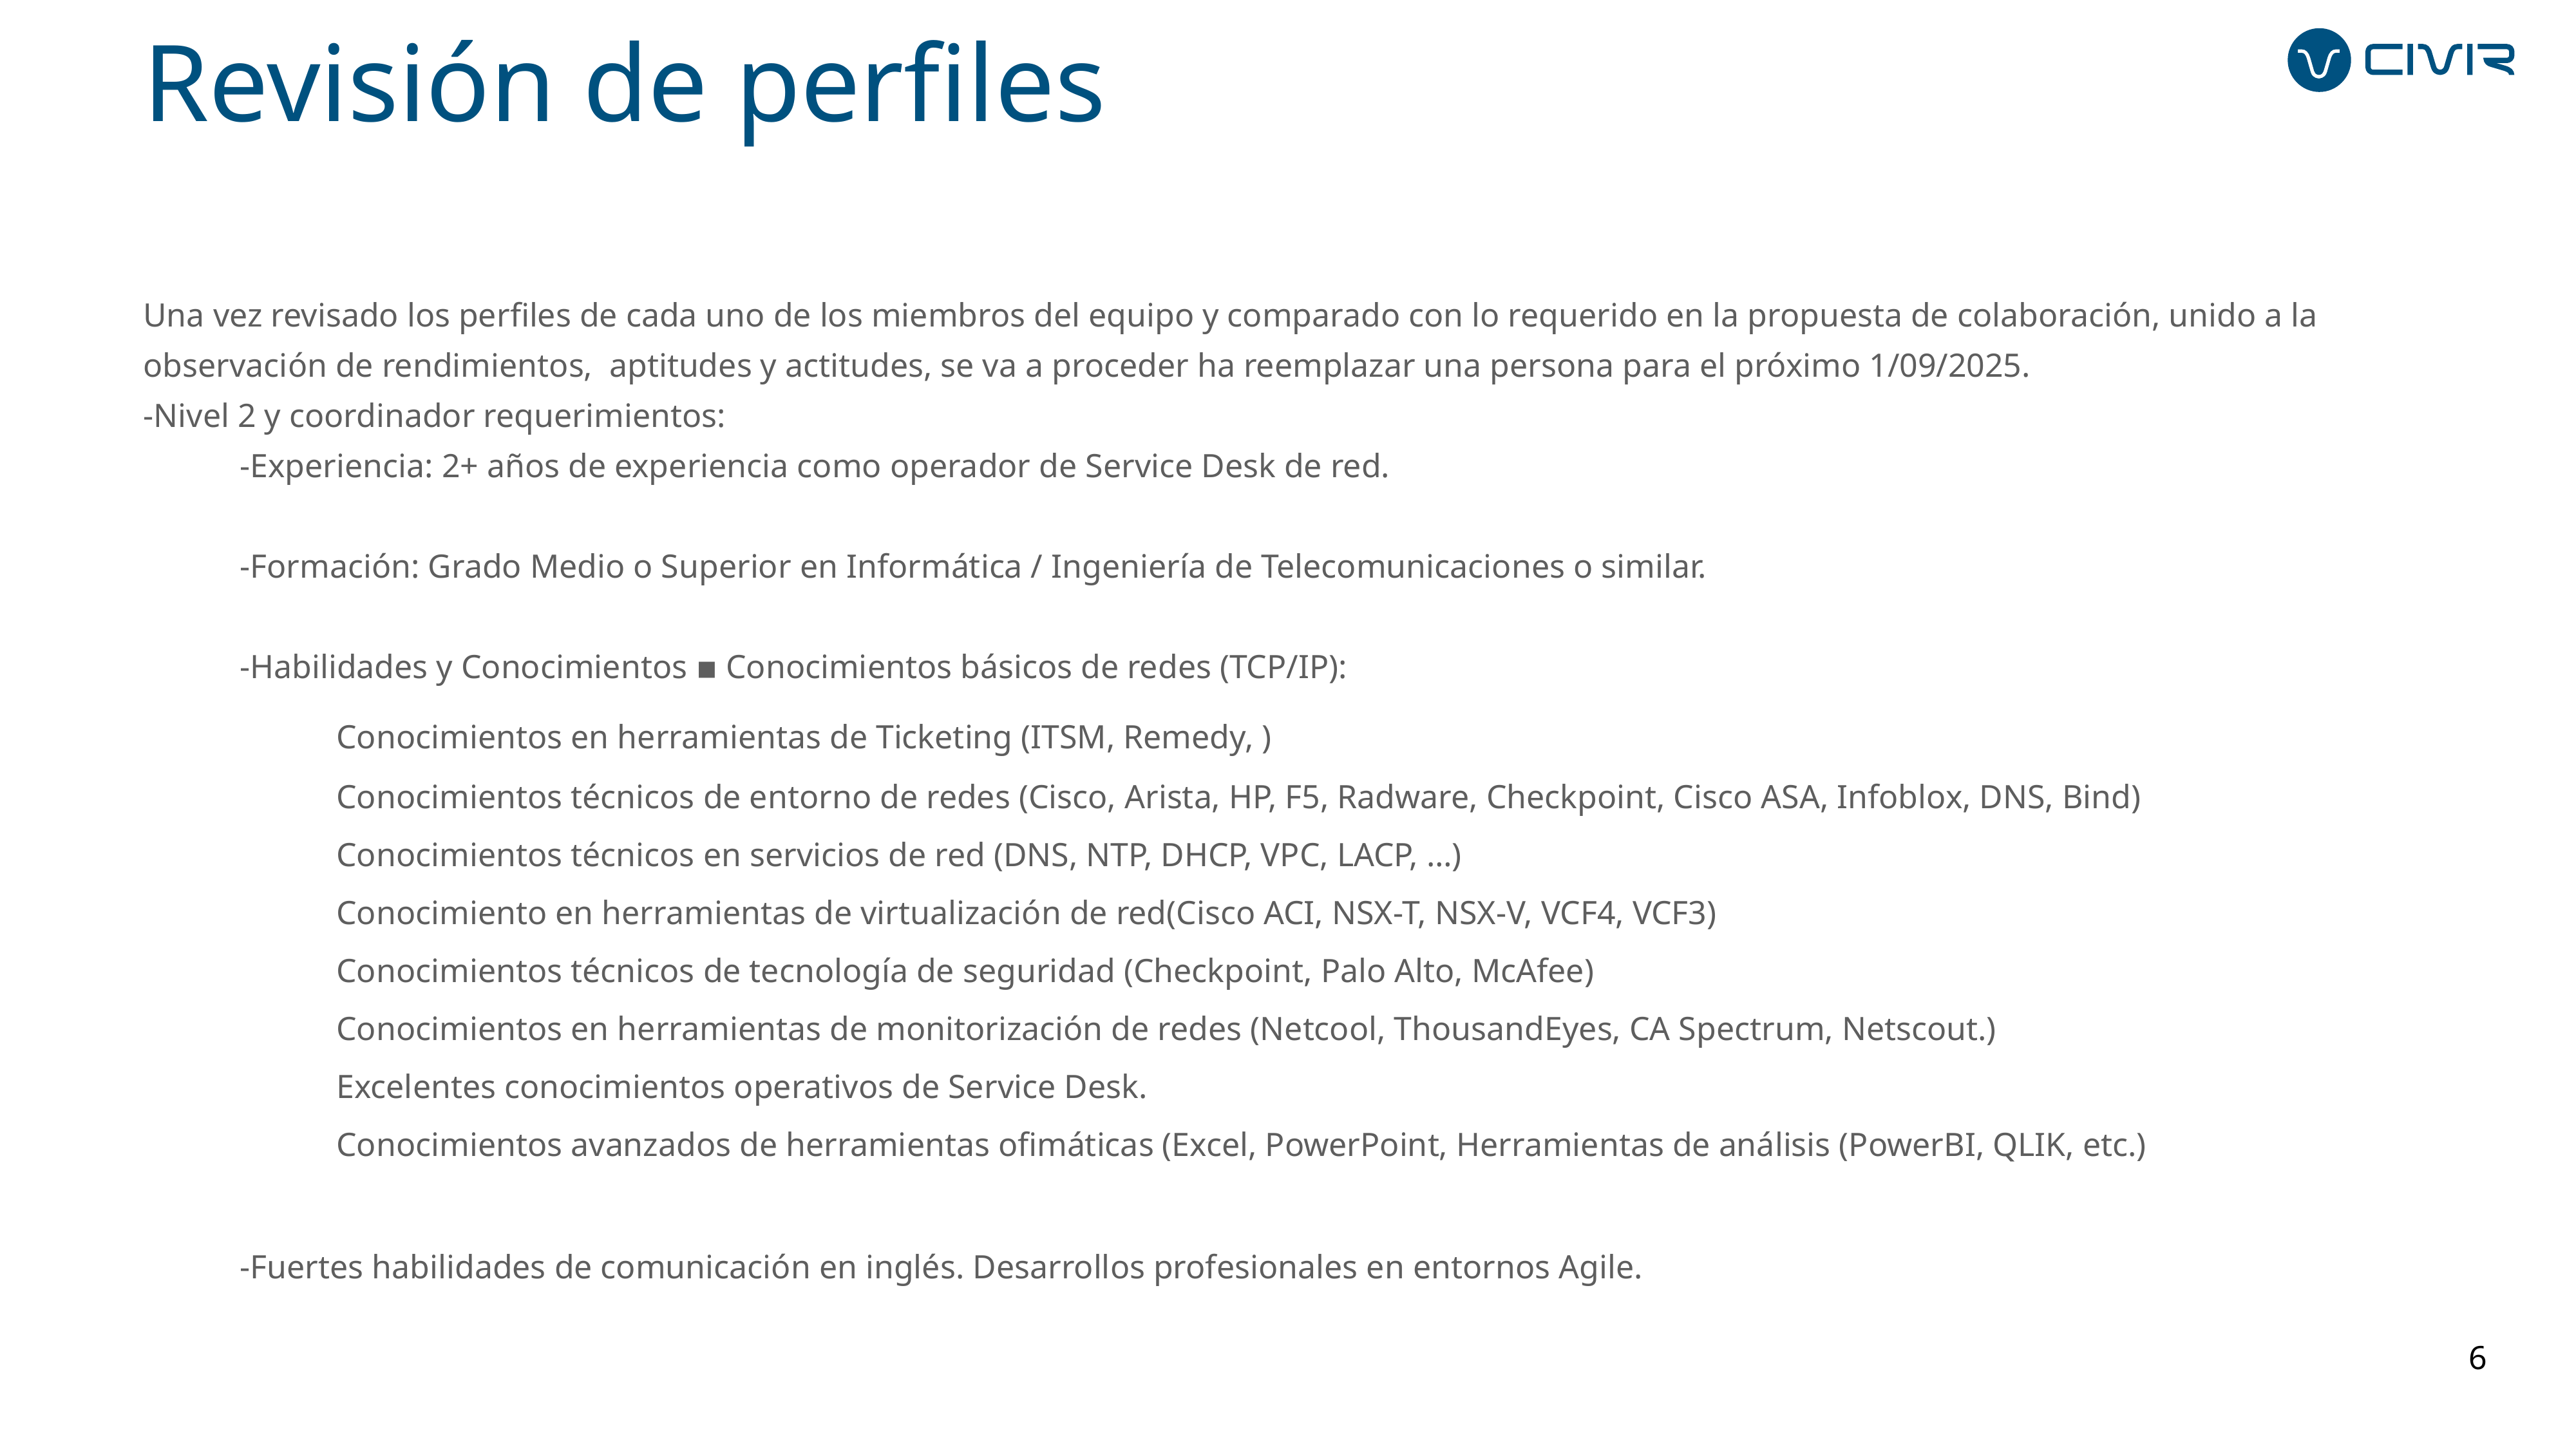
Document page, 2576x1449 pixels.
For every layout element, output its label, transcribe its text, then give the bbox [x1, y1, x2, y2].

text_box Revisión de perfiles [138, 10, 1193, 148]
slide_number 6 [2444, 1332, 2512, 1415]
text_box Una vez revisado los perfiles de cada uno de los miembros del equipo y comparado con lo requerido en la propuesta de colaboración, unido a la observación de rendimientos, aptitudes y actitudes, se va a proceder ha reemplazar una persona para el próximo 1/09/2025. -Nivel 2 y coordinador requerimientos: -Experiencia: 2+ años de experiencia como operador de Service Desk de red. -Formación: Grado Medio o Superior en Informática / Ingeniería de Telecomunicaciones o similar. -Habilidades y Conocimientos ▪ Conocimientos básicos de redes (TCP/IP): Conocimientos en herramientas de Ticketing (ITSM, Remedy, ) Conocimientos técnicos de entorno de redes (Cisco, Arista, HP, F5, Radware, Checkpoint, Cisco ASA, Infoblox, DNS, Bind) Conocimientos técnicos en servicios de red (DNS, NTP, DHCP, VPC, LACP, …) Conocimiento en herramientas de virtualización de red(Cisco ACI, NSX-T, NSX-V, VCF4, VCF3) Conocimientos técnicos de tecnología de seguridad (Checkpoint, Palo Alto, McAfee) Conocimientos en herramientas de monitorización de redes (Netcool, ThousandEyes, CA Spectrum, Netscout.) Excelentes conocimientos operativos de Service Desk. Conocimientos avanzados de herramientas ofimáticas (Excel, PowerPoint, Herramientas de análisis (PowerBI, QLIK, etc.) -Fuertes habilidades de comunicación en inglés. Desarrollos profesionales en entornos Agile. [138, 278, 2400, 1449]
